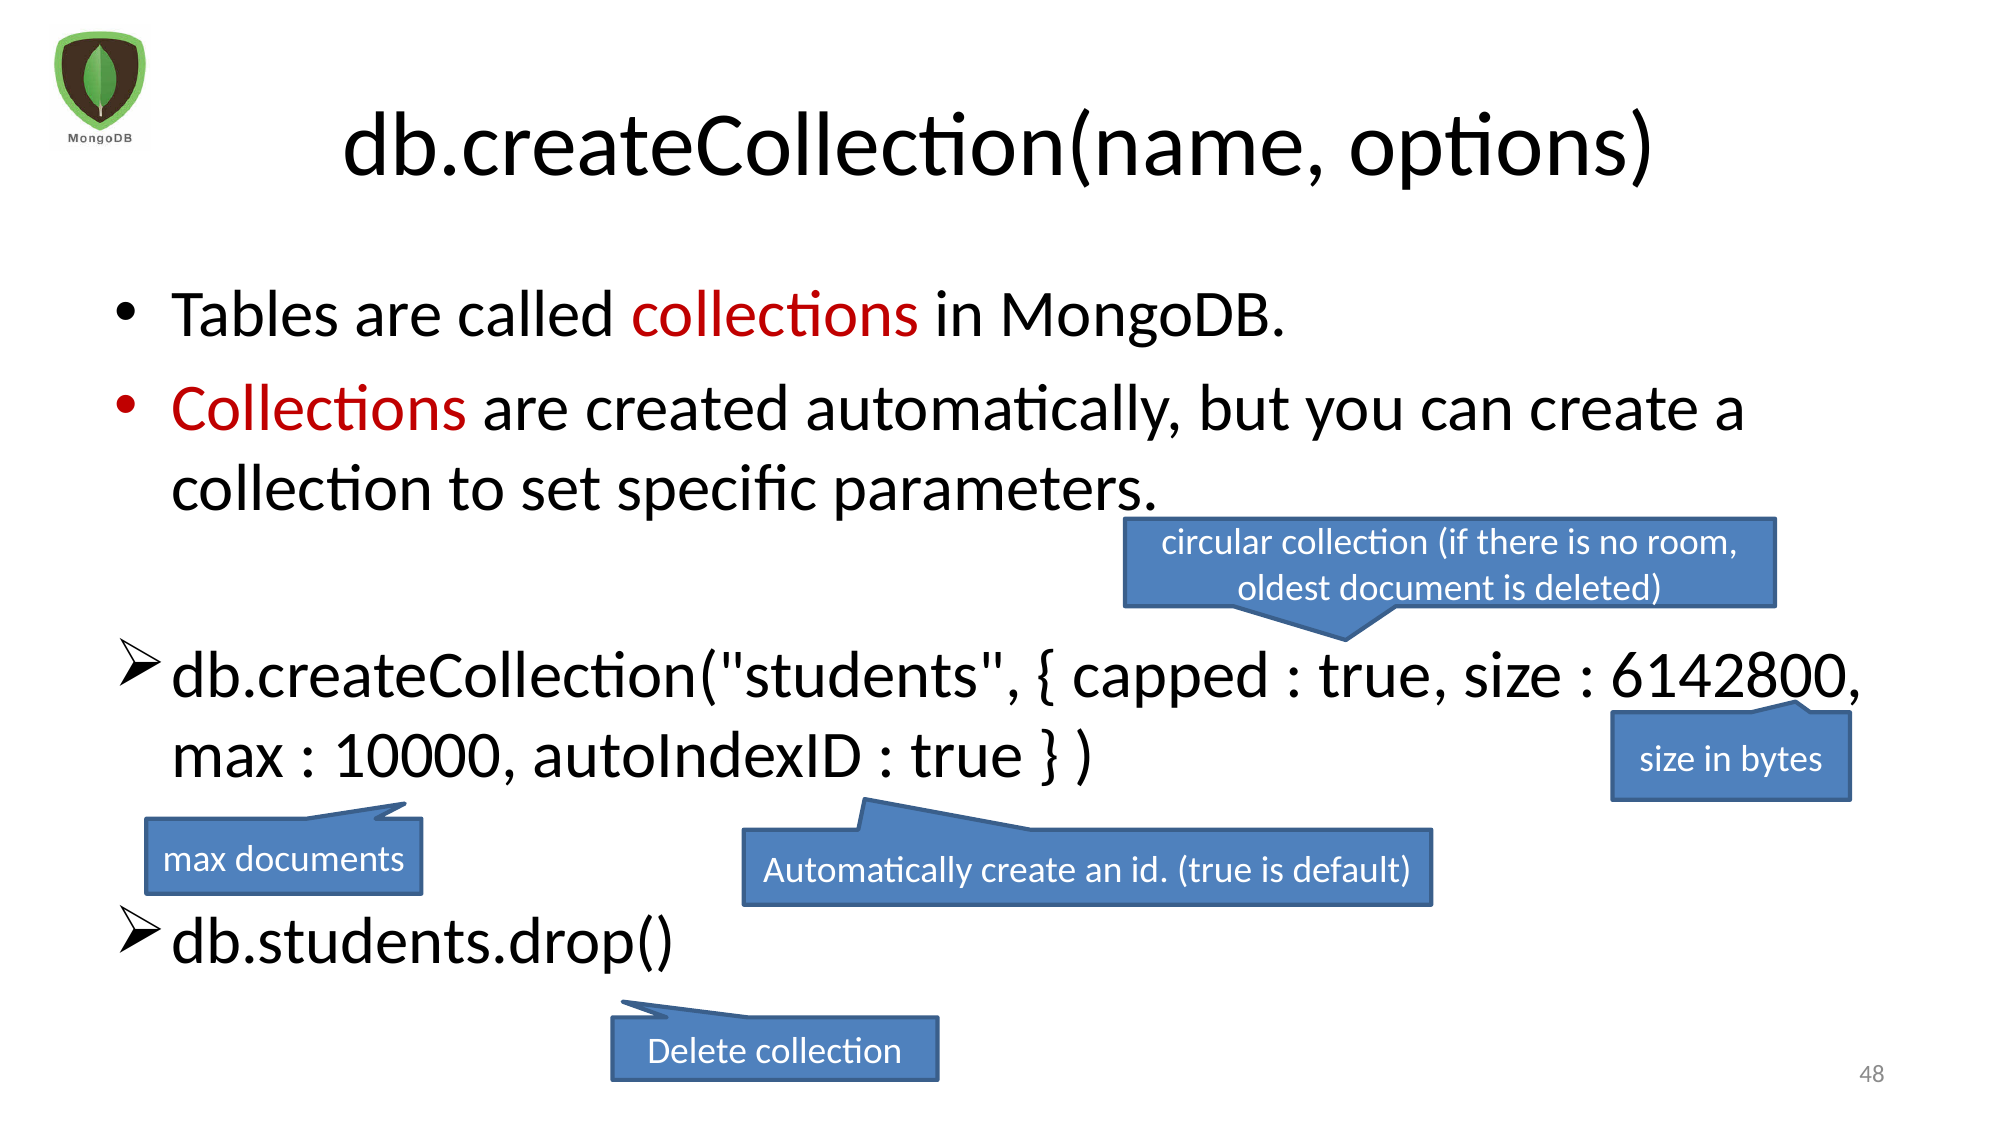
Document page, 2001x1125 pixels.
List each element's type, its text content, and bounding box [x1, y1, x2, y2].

picture [49, 24, 151, 151]
text_box max documents [144, 801, 424, 896]
text_box Automatically create an id. (true is default) [741, 797, 1434, 907]
slide_number 48 [1433, 1042, 1900, 1103]
title db.createCollection(name, options) [99, 45, 1900, 233]
text_box size in bytes [1610, 699, 1853, 802]
text_box Delete collection [610, 999, 940, 1082]
list Tables are called collections in MongoDB. Collections are created automatically, but you can create a collection to set specific parameters. db.createCollection("students", { capped : true, size : 6142800, max : 10000, autoIndexID : true } ) db.students.drop() [99, 262, 1900, 1005]
text_box circular collection (if there is no room, oldest document is deleted) [1122, 516, 1778, 643]
